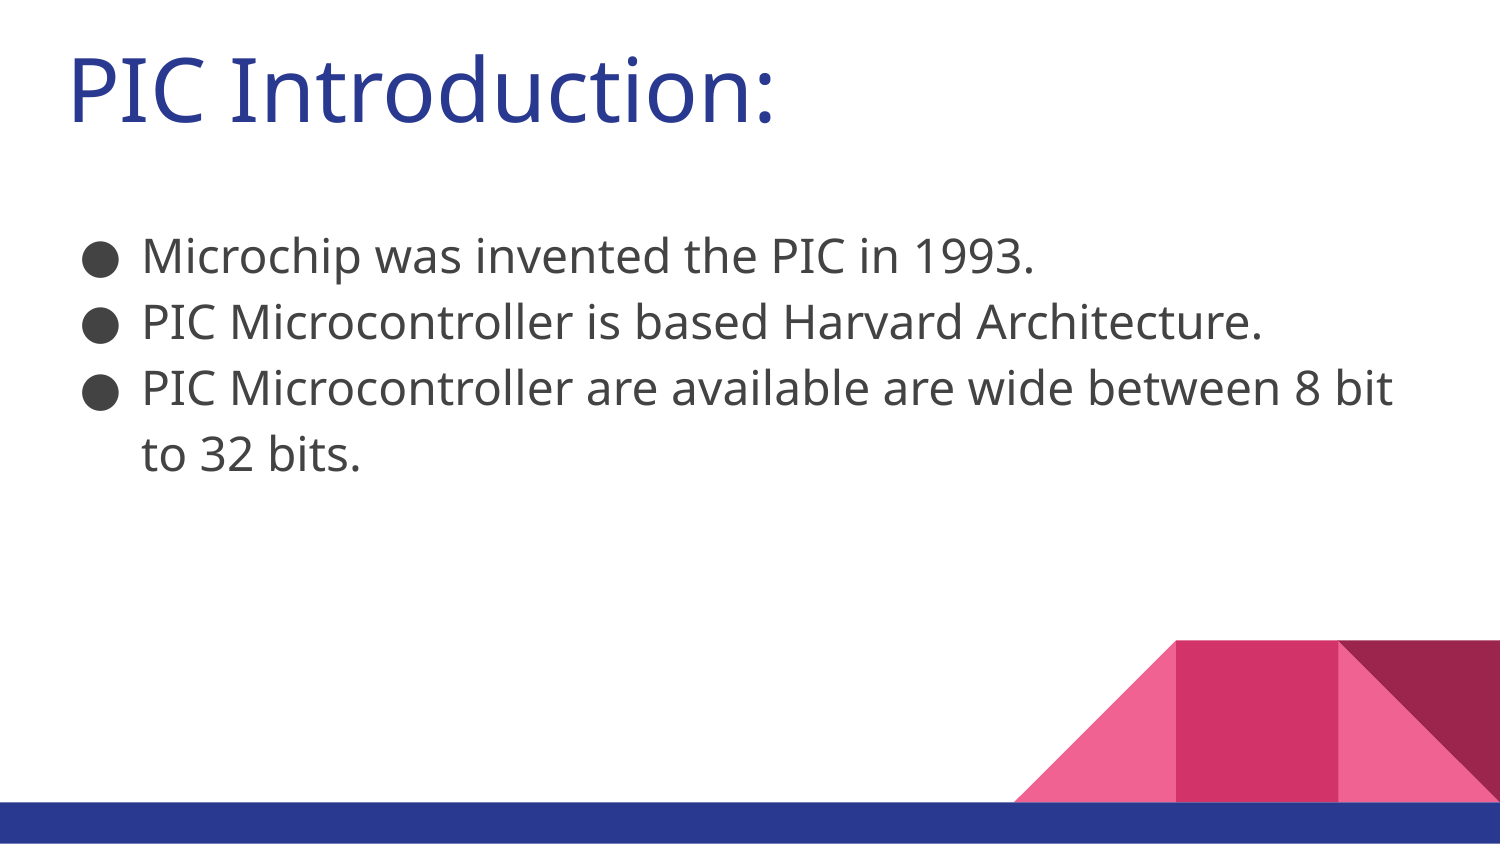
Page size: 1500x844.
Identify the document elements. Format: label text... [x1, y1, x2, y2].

title PIC Introduction: [51, 18, 1449, 178]
list Microchip was invented the PIC in 1993. PIC Microcontroller is based Harvard Architecture. PIC Microcontroller are available are wide between 8 bit to 32 bits. [51, 201, 1449, 750]
